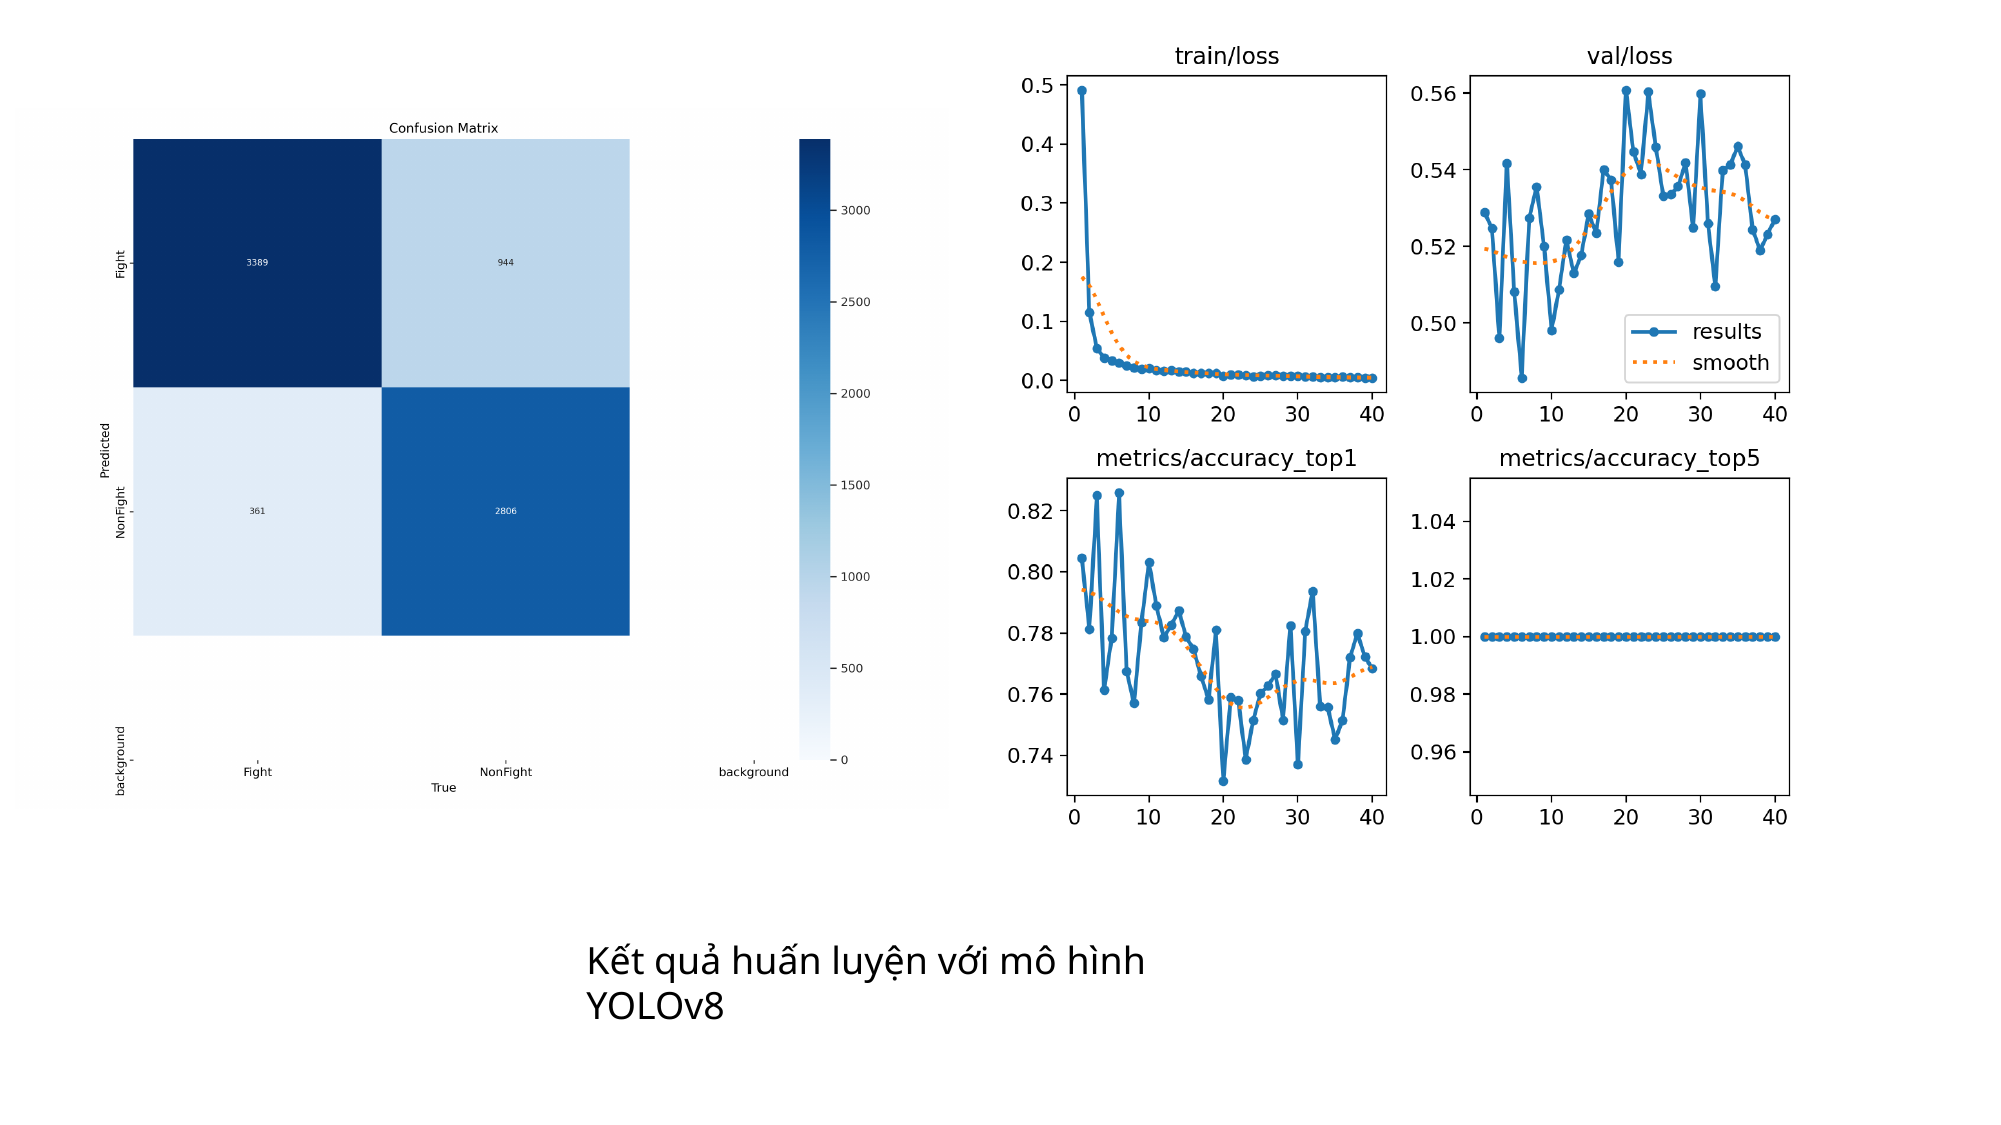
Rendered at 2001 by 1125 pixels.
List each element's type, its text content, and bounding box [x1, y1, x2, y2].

text_box Kết quả huấn luyện với mô hình YOLOv8 [571, 929, 1295, 1035]
picture [984, 23, 1812, 851]
picture [14, 108, 949, 810]
